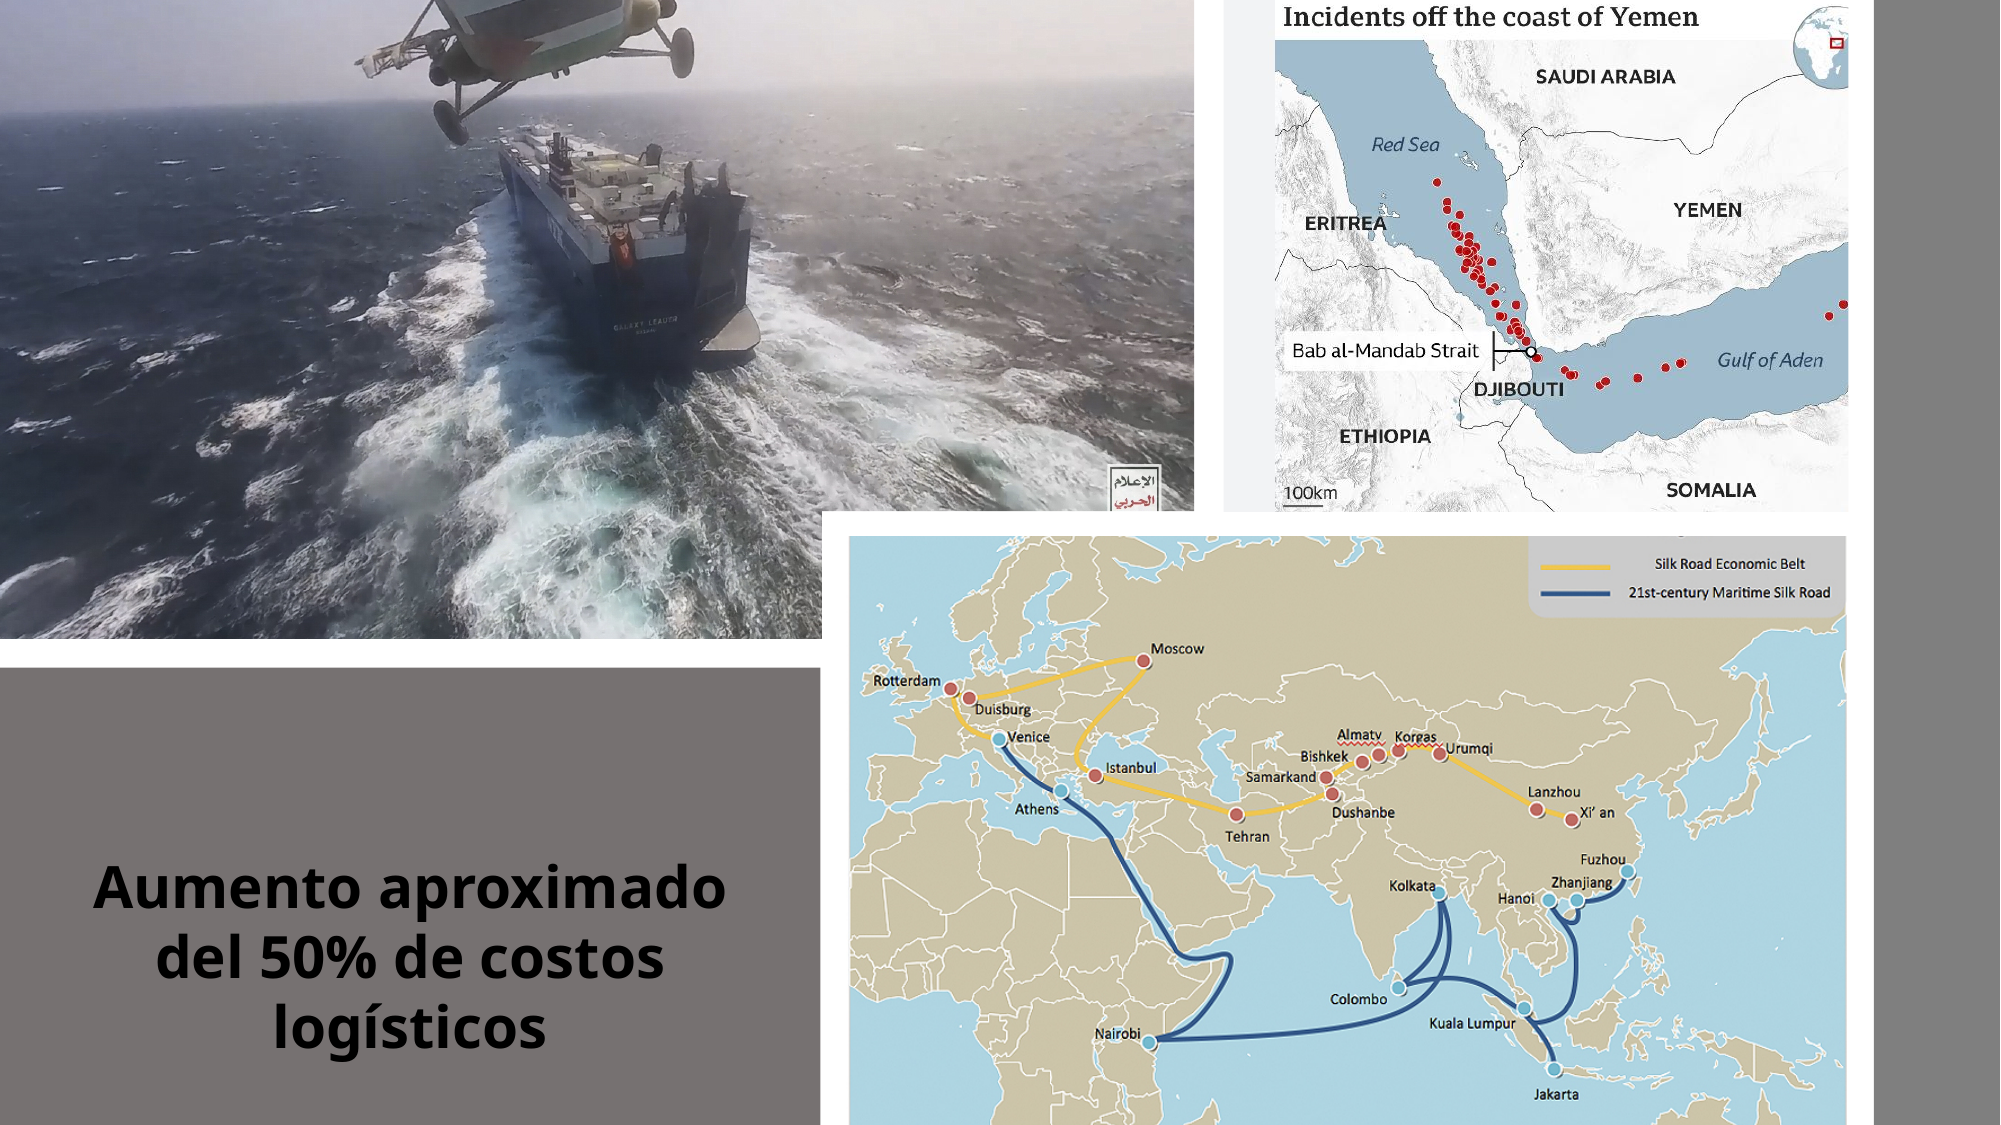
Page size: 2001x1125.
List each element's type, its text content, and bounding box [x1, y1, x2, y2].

picture [1222, 0, 1849, 512]
text_box [1872, 0, 2000, 1125]
text_box Aumento aproximado del 50% de costos logísticos [51, 843, 769, 1068]
text_box [0, 666, 822, 1125]
picture [0, 0, 1849, 1125]
